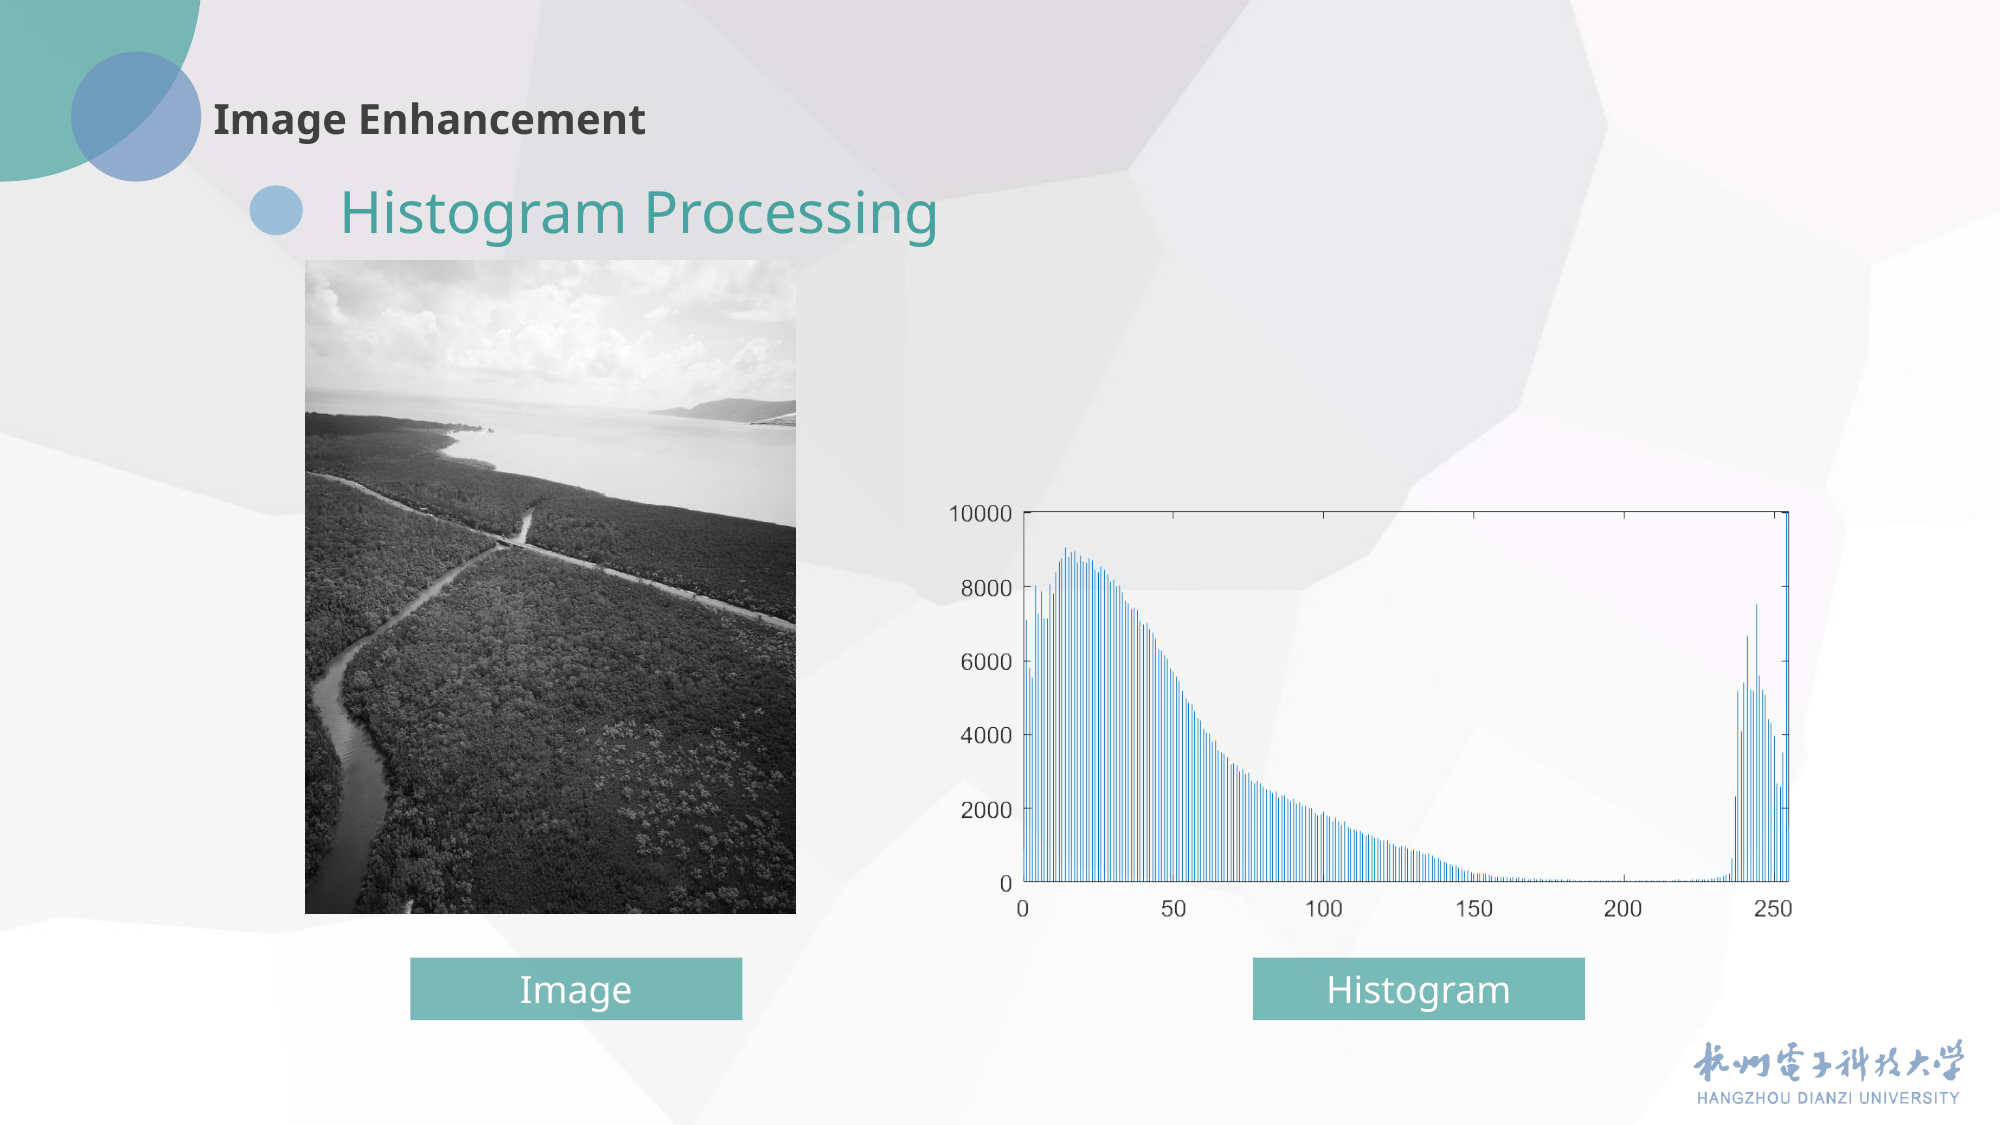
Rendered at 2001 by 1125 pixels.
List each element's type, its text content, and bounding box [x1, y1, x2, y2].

text_box Histogram [1252, 957, 1586, 1021]
text_box [248, 184, 304, 237]
text_box [70, 50, 203, 183]
text_box [0, 0, 202, 183]
picture [0, 0, 2001, 1125]
text_box Image [409, 957, 743, 1021]
text_box Histogram Processing [324, 167, 1717, 253]
